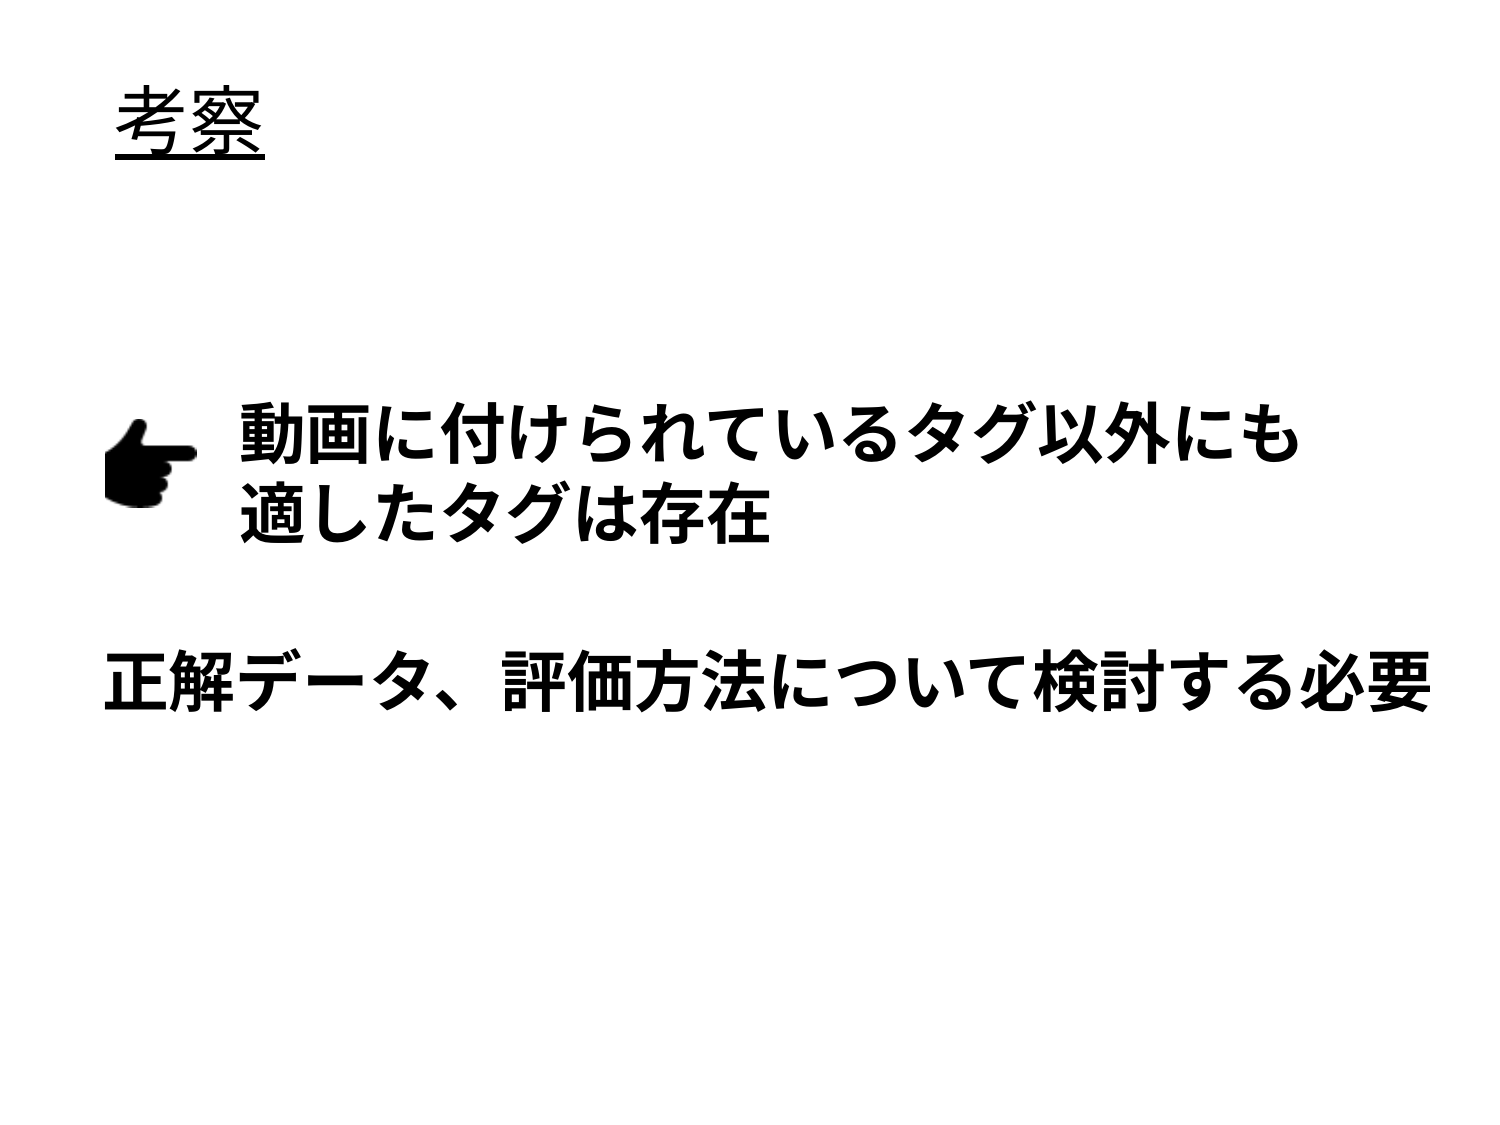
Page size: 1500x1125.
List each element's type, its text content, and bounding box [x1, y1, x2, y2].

picture [105, 419, 197, 508]
text_box 動画に付けられているタグ以外にも 適したタグは存在 [224, 384, 1500, 560]
text_box 正解データ、評価方法について検討する必要 [76, 631, 1459, 727]
text_box 考察 [100, 66, 502, 172]
